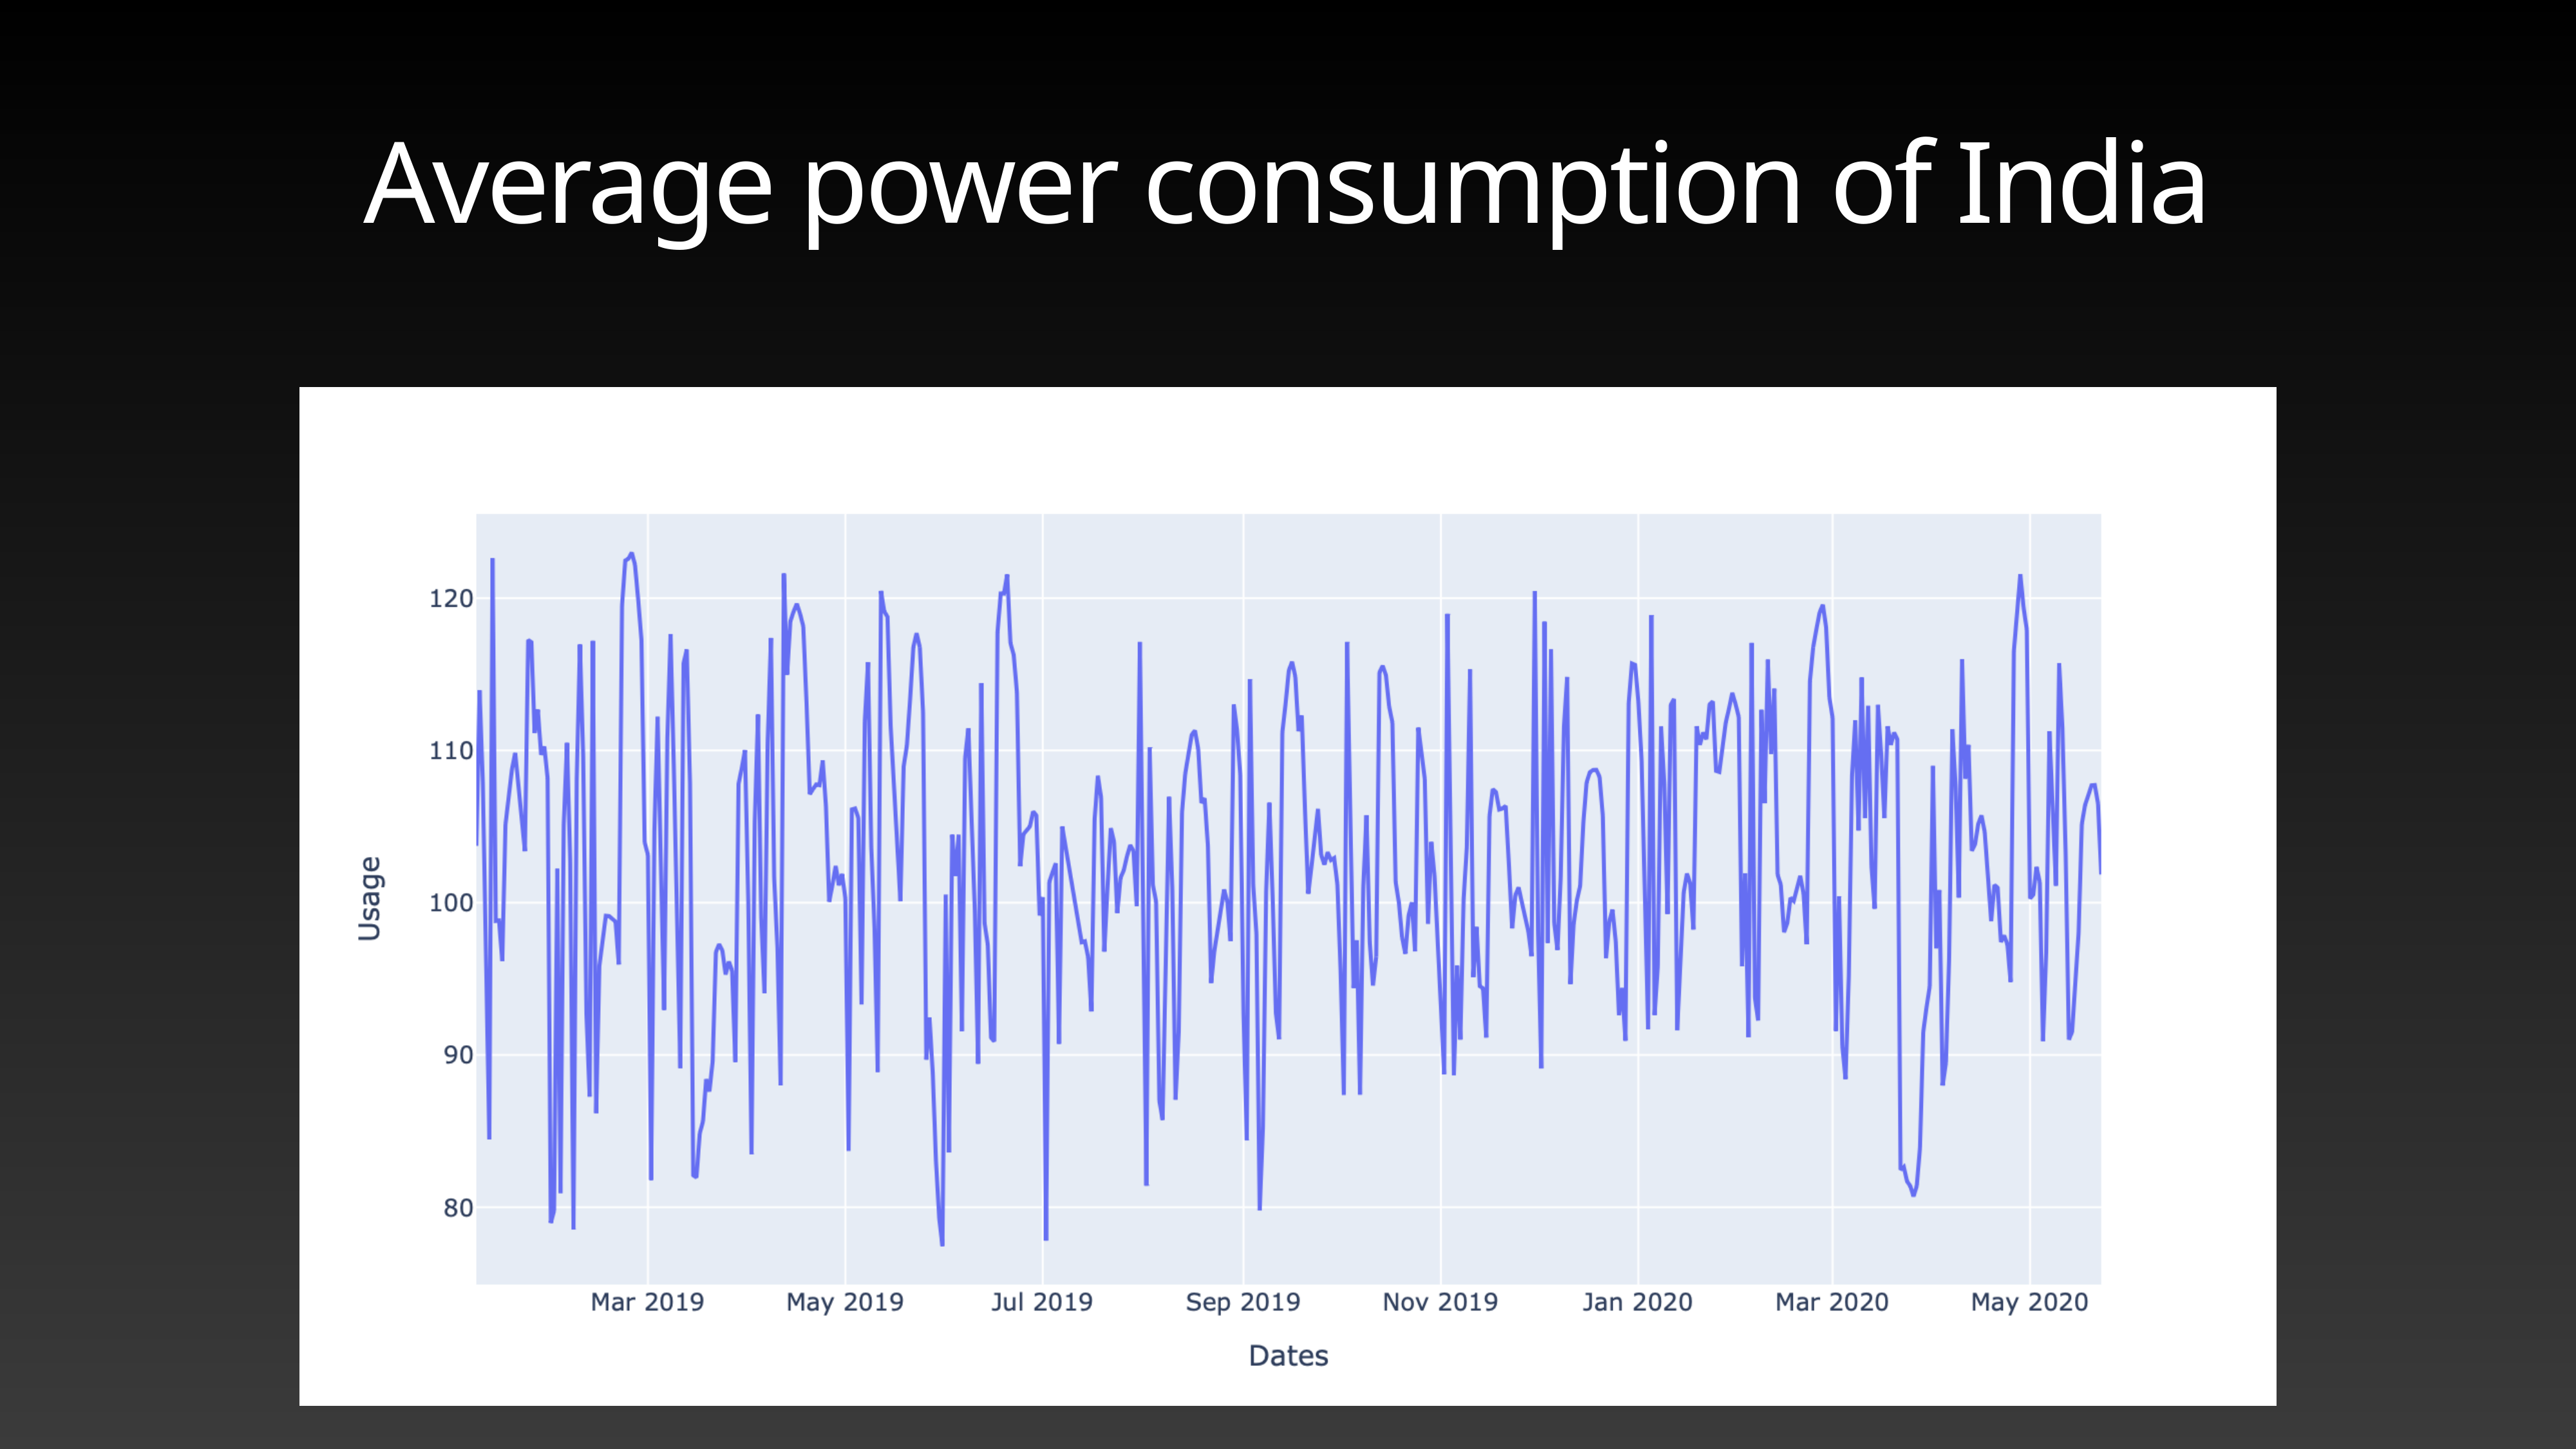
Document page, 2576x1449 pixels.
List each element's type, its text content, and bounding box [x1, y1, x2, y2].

title Average power consumption of India [133, 85, 2443, 251]
picture [299, 387, 2277, 1406]
